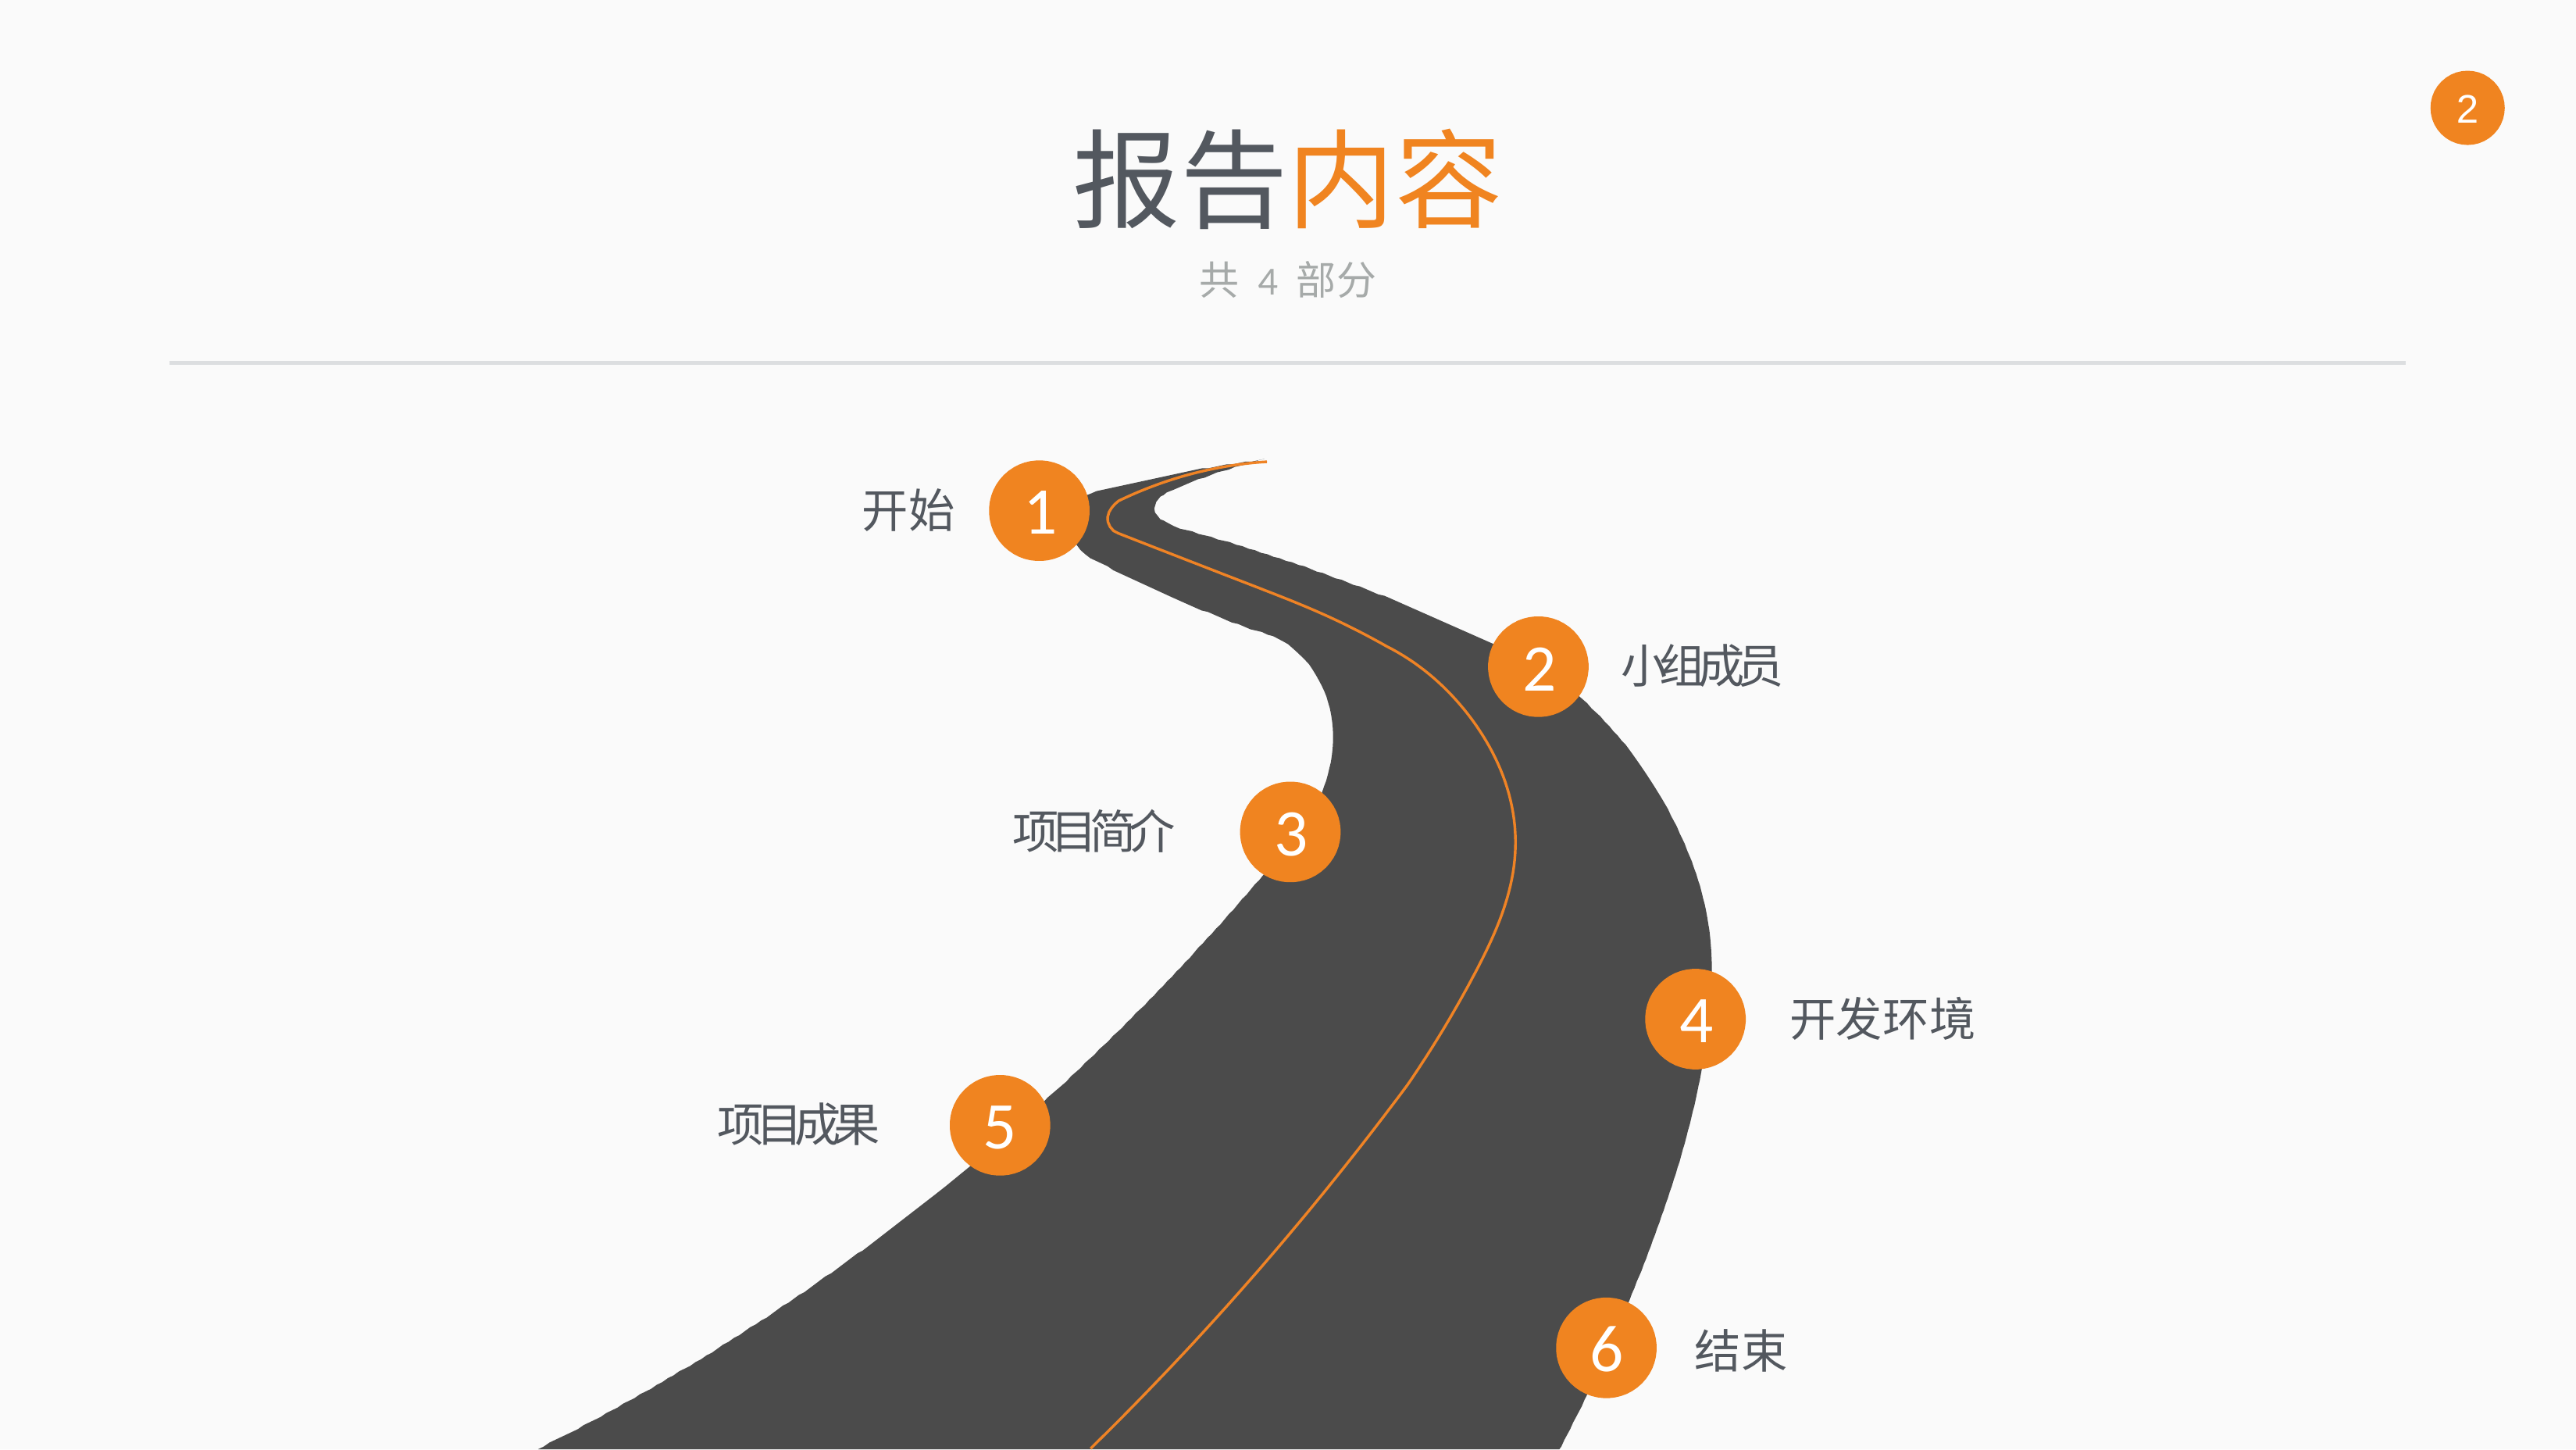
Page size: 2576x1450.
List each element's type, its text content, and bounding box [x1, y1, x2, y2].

title 报告内容 共 4 部分 [1018, 112, 1558, 355]
text_box 项 目 简 介 [1011, 802, 1202, 859]
text_box ⼩ 组 成 员 [1618, 636, 1811, 693]
text_box 2 [2454, 83, 2481, 132]
text_box [989, 460, 1090, 561]
text_box [1645, 969, 1746, 1070]
text_box 结束 [1693, 1322, 1790, 1378]
text_box 4 [1678, 976, 1714, 1056]
text_box 2 [1521, 624, 1557, 705]
text_box 6 [1588, 1305, 1624, 1385]
text_box [1076, 459, 1265, 624]
text_box [950, 1075, 1051, 1176]
text_box 开发环境 [1788, 989, 1979, 1045]
text_box 5 [981, 1081, 1018, 1162]
text_box [1556, 1297, 1657, 1398]
text_box 3 [1272, 789, 1308, 870]
text_box [1488, 616, 1589, 717]
text_box 1 [1022, 467, 1058, 548]
text_box [1240, 781, 1341, 883]
text_box 项 ⽬ 成 果 [715, 1095, 907, 1152]
text_box [1090, 462, 1516, 1449]
text_box [537, 549, 1712, 1450]
text_box 开始 [860, 480, 958, 538]
